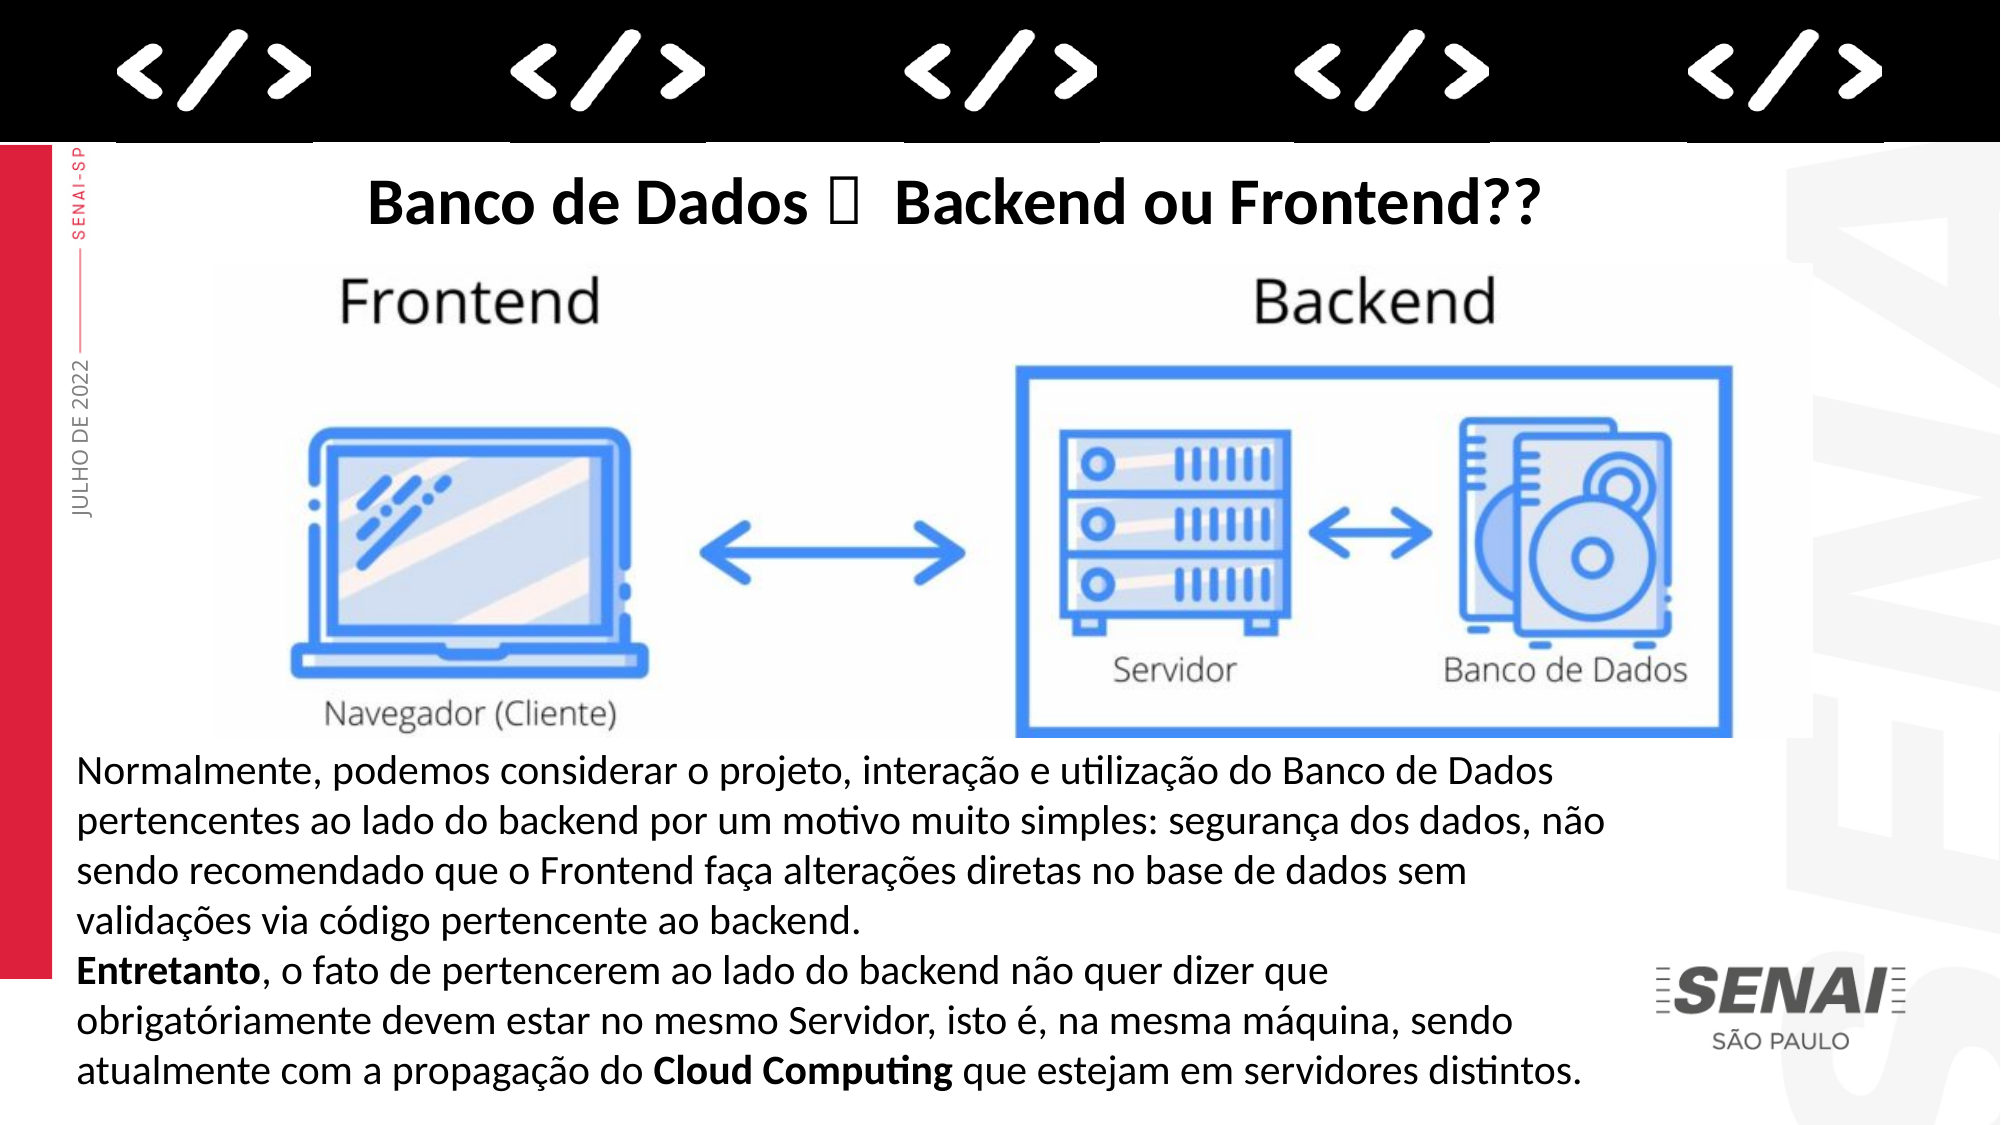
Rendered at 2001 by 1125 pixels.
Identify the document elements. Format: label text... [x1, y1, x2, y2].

picture [212, 263, 1813, 738]
text_box Banco de Dados  Backend ou Frontend?? [111, 150, 1800, 326]
text_box [98, 143, 1915, 1105]
text_box Normalmente, podemos considerar o projeto, interação e utilização do Banco de Dados pertencentes ao lado do backend por um motivo muito simples: segurança dos dados, não sendo recomendado que o Frontend faça alterações diretas no base de dados sem validações via código pertencente ao backend. Entretanto, o fato de pertencerem ao lado do backend não quer dizer que obrigatóriamente devem estar no mesmo Servidor, isto é, na mesma máquina, sendo atualmente com a propagação do Cloud Computing que estejam em servidores distintos. [61, 735, 1634, 1101]
list JULHO DE 2022 [61, 345, 98, 570]
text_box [0, 0, 2000, 143]
picture [0, 0, 2001, 1125]
